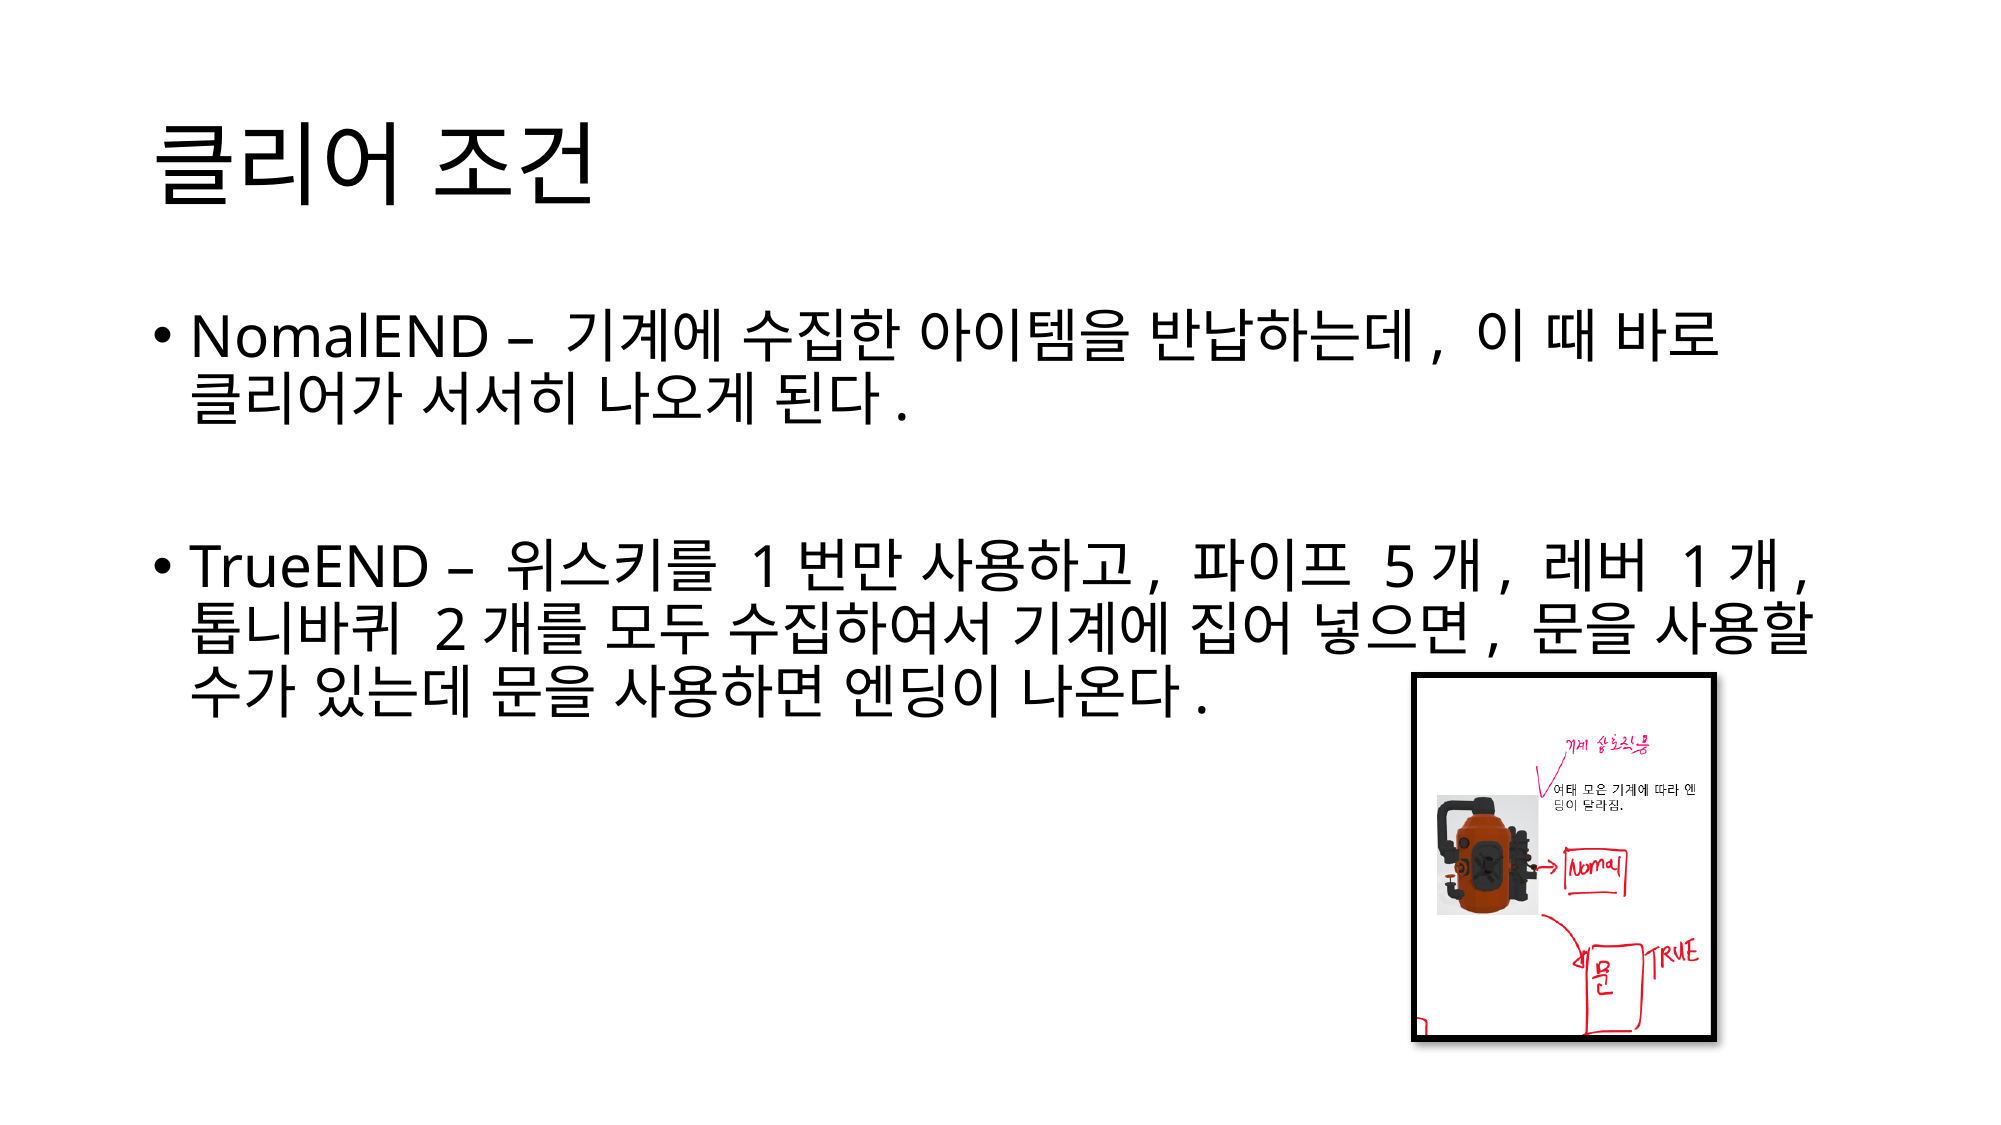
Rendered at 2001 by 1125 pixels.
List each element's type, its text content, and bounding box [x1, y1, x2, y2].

picture [1416, 678, 1711, 1036]
list NomalEND – 기계에 수집한 아이템을 반납하는데, 이 때 바로 클리어가 서서히 나오게 된다. TrueEND – 위스키를 1번만 사용하고, 파이프 5개, 레버 1개, 톱니바퀴 2개를 모두 수집하여서 기계에 집어 넣으면, 문을 사용할 수가 있는데 문을 사용하면 엔딩이 나온다. [137, 299, 1863, 1014]
title 클리어 조건 [137, 59, 1863, 278]
